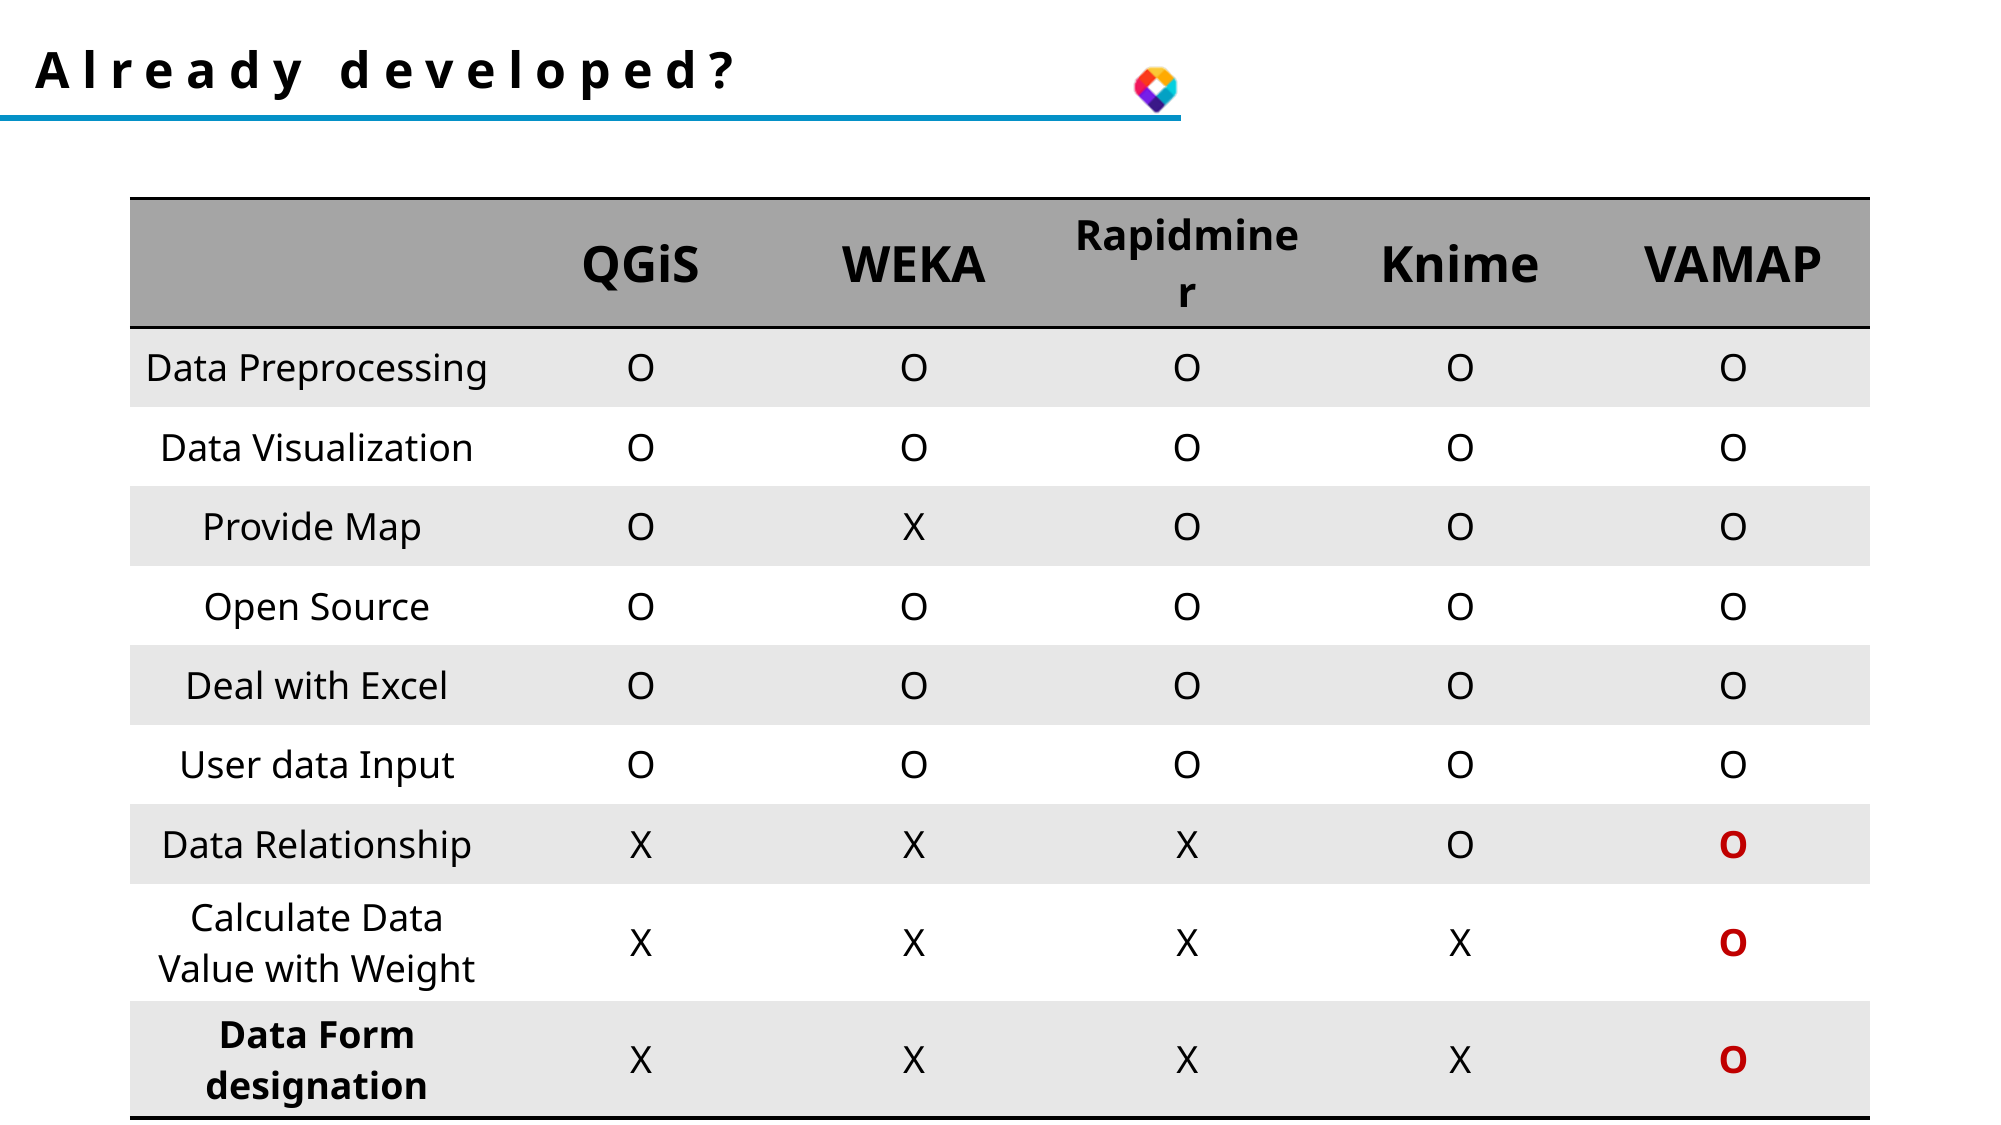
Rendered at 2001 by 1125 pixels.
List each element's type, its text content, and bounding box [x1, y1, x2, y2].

table_cell O [504, 486, 778, 566]
table_cell User data Input [130, 725, 504, 804]
table_cell O [1051, 566, 1324, 645]
table_cell X [504, 884, 778, 1001]
table_cell X [1051, 884, 1324, 1001]
table_cell O [778, 725, 1051, 804]
table_cell O [504, 725, 778, 804]
table_cell O [1051, 407, 1324, 486]
table_cell O [1324, 329, 1597, 407]
table_header VAMAP [1597, 200, 1870, 326]
table_cell O [1051, 645, 1324, 725]
table_cell O [1051, 486, 1324, 566]
table_header QGiS [504, 200, 778, 326]
table_cell Data Relationship [130, 804, 504, 884]
table_cell O [1324, 486, 1597, 566]
table_cell O [1324, 407, 1597, 486]
table_cell X [778, 1001, 1051, 1116]
table_cell O [1051, 725, 1324, 804]
table_cell X [778, 884, 1051, 1001]
table_cell O [1051, 329, 1324, 407]
table_cell X [778, 486, 1051, 566]
table_cell O [778, 645, 1051, 725]
table_cell Calculate Data Value with Weight [130, 884, 504, 1001]
text_box Already developed? [20, 22, 774, 115]
table_cell O [504, 407, 778, 486]
table_cell X [778, 804, 1051, 884]
table_cell Data Visualization [130, 407, 504, 486]
table_cell O [1597, 725, 1870, 804]
table_cell Data Form designation [130, 1001, 504, 1116]
table_cell X [1051, 804, 1324, 884]
table_cell O [778, 566, 1051, 645]
table_cell Deal with Excel [130, 645, 504, 725]
table_cell Provide Map [130, 486, 504, 566]
table_cell X [1324, 884, 1597, 1001]
table_cell O [1597, 884, 1870, 1001]
table_cell O [1324, 566, 1597, 645]
table_header Knime [1324, 200, 1597, 326]
table_cell O [1597, 486, 1870, 566]
table_cell O [1597, 566, 1870, 645]
table_header Rapidminer [1051, 200, 1324, 326]
table_cell X [504, 1001, 778, 1116]
table_cell X [1051, 1001, 1324, 1116]
table_cell O [1597, 1001, 1870, 1116]
table_cell O [778, 329, 1051, 407]
table_cell X [1324, 1001, 1597, 1116]
table_cell O [1597, 645, 1870, 725]
table_cell Open Source [130, 566, 504, 645]
table_cell X [504, 804, 778, 884]
table_cell O [1324, 804, 1597, 884]
table_cell O [1597, 329, 1870, 407]
table_cell Data Preprocessing [130, 329, 504, 407]
table_cell O [1597, 804, 1870, 884]
picture [1127, 62, 1182, 114]
table_cell O [1324, 645, 1597, 725]
table_cell O [778, 407, 1051, 486]
table_cell O [1324, 725, 1597, 804]
table_cell O [504, 329, 778, 407]
table_cell O [504, 566, 778, 645]
table_header WEKA [778, 200, 1051, 326]
table_header [130, 200, 504, 326]
table_cell O [504, 645, 778, 725]
table_cell O [1597, 407, 1870, 486]
